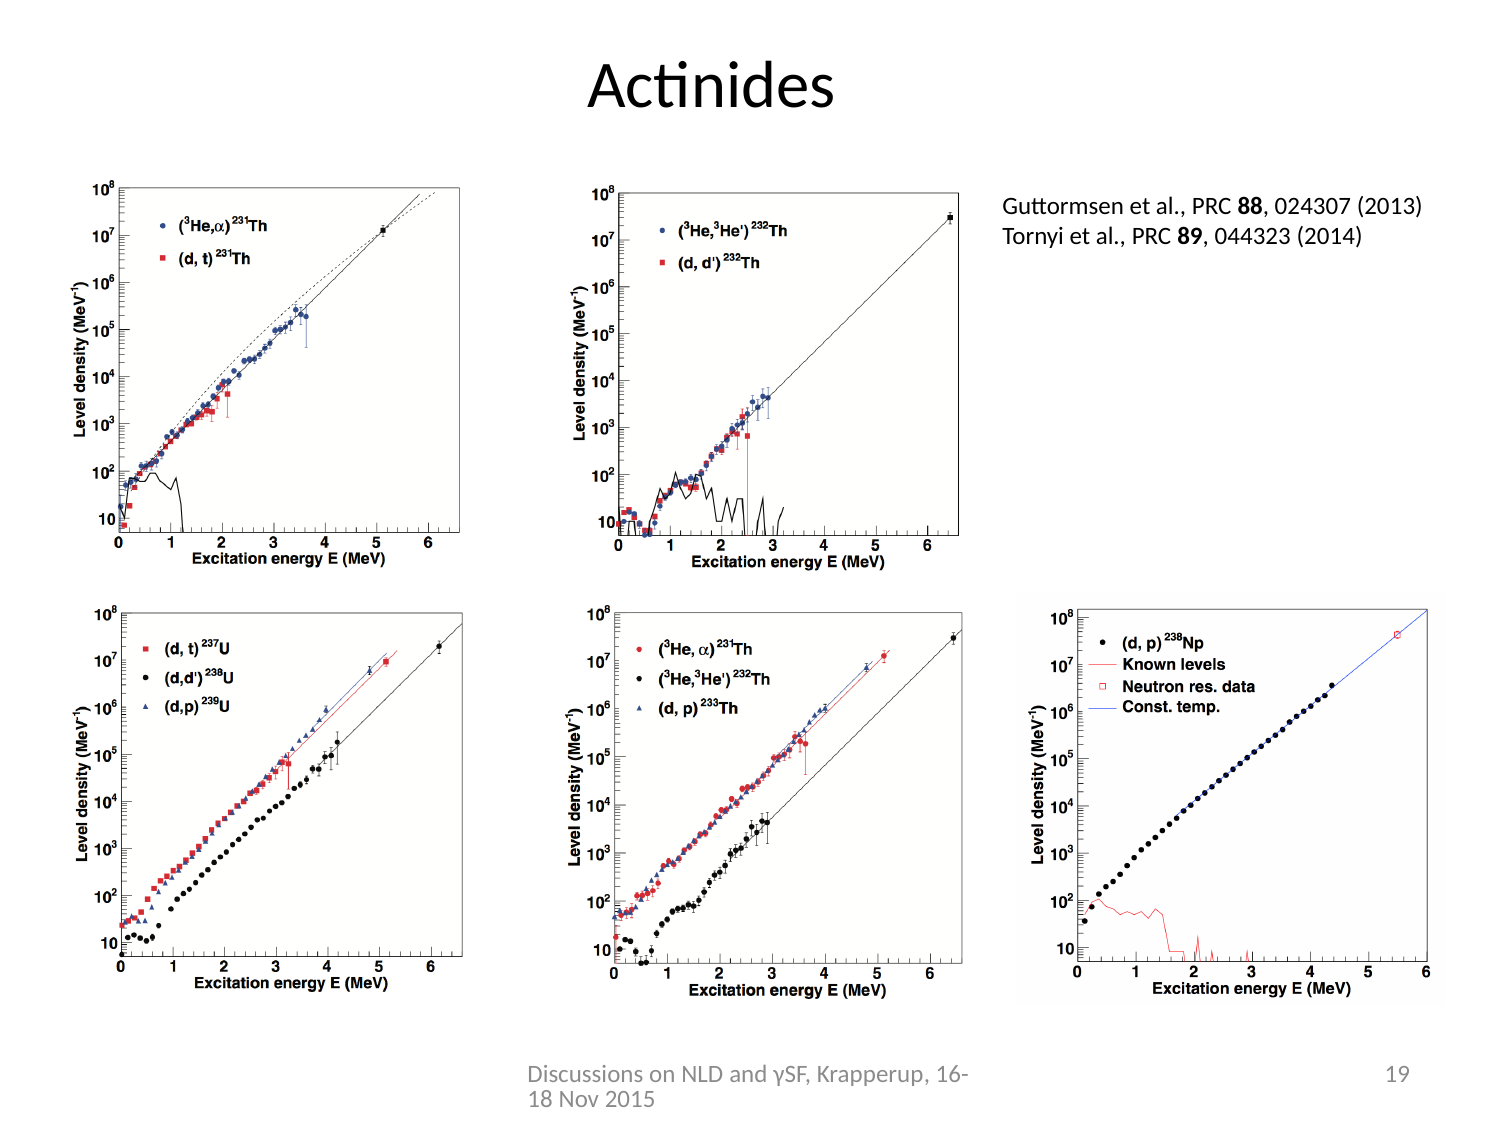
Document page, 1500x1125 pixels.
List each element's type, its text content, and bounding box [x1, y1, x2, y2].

title Actinides [167, 26, 1256, 136]
picture [557, 166, 974, 581]
slide_number 19 [1074, 1042, 1425, 1103]
text_box Guttormsen et al., PRC 88, 024307 (2013) Tornyi et al., PRC 89, 044323 (2014) [987, 182, 1467, 347]
picture [1015, 591, 1447, 1006]
picture [543, 591, 988, 1006]
picture [59, 591, 488, 1006]
footer Discussions on NLD and γSF, Krapperup, 16-18 Nov 2015 [512, 1042, 988, 1103]
picture [54, 166, 493, 581]
